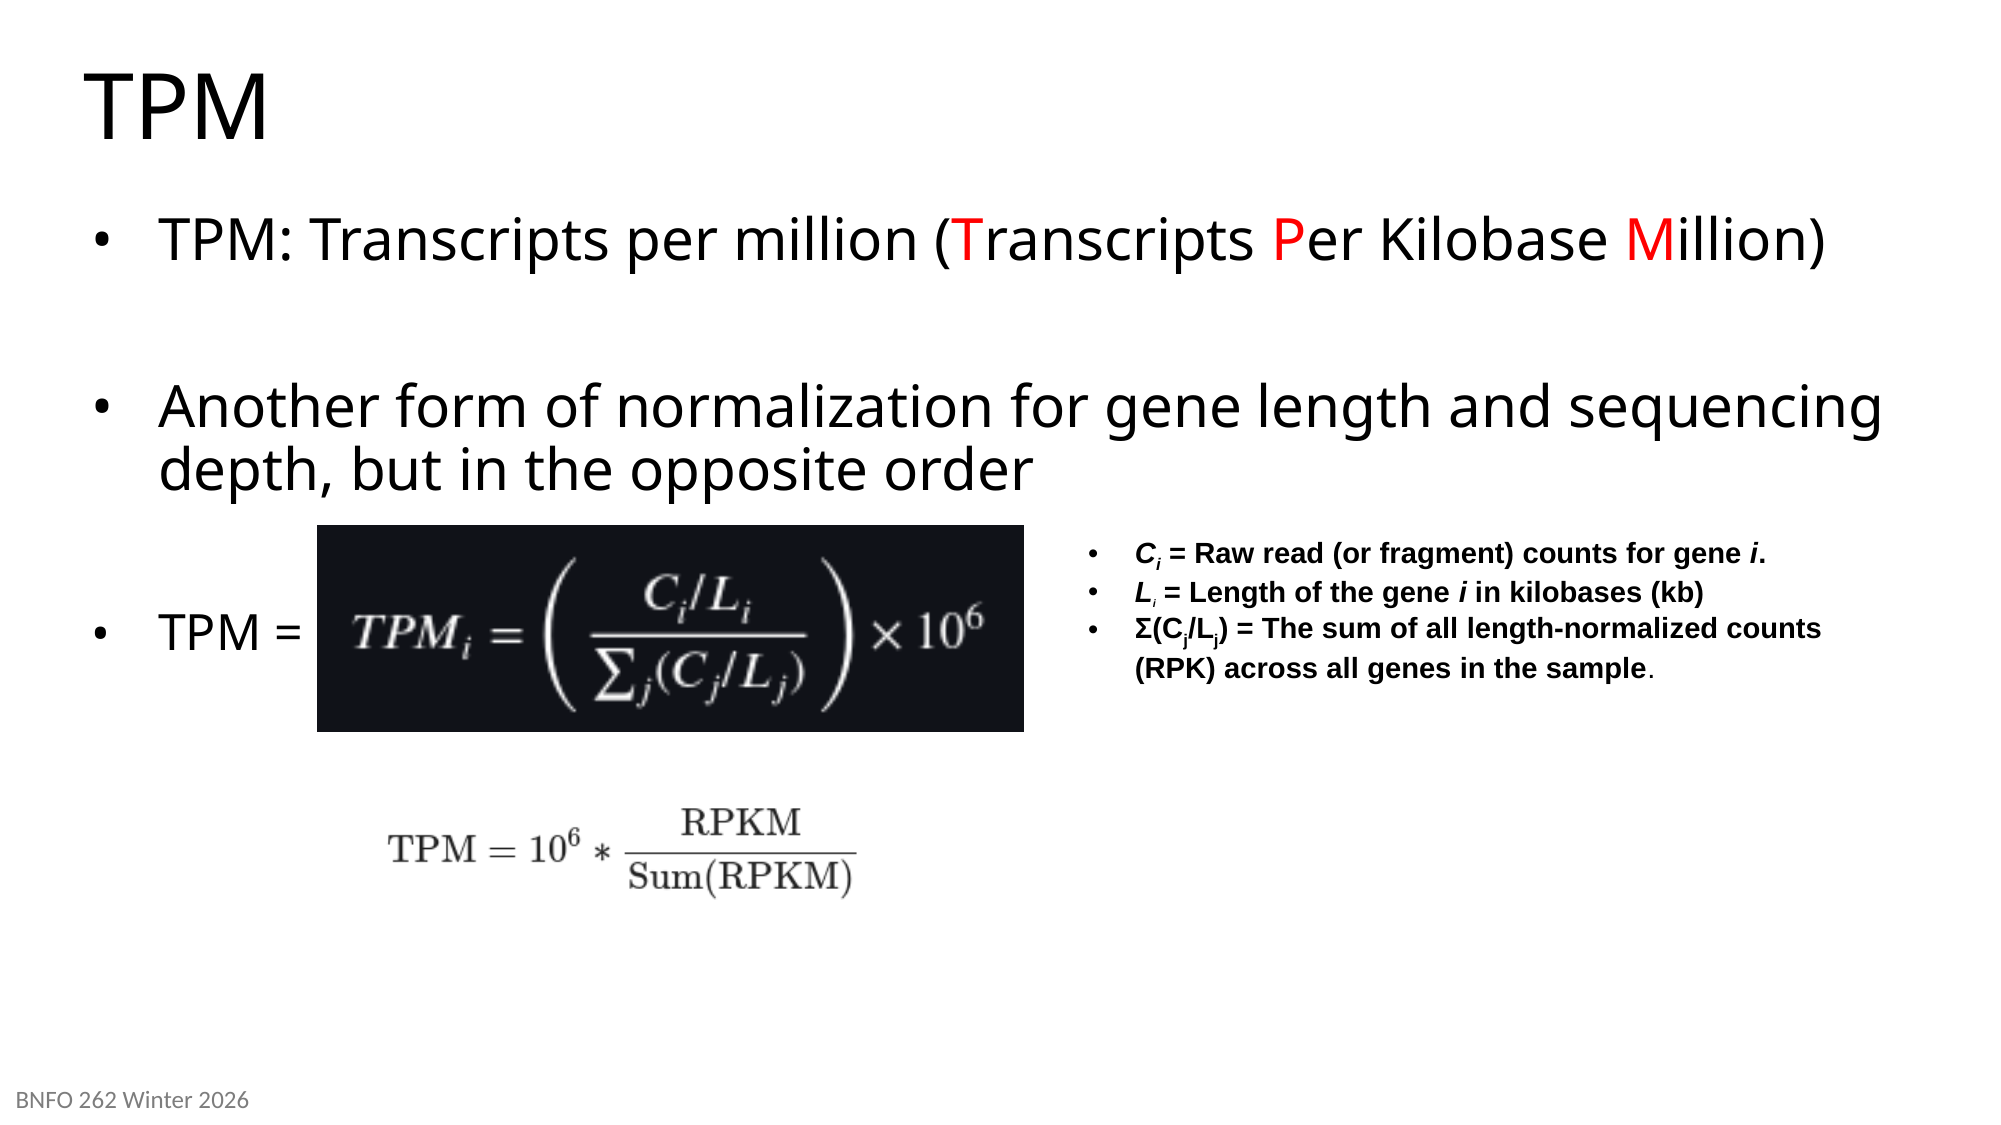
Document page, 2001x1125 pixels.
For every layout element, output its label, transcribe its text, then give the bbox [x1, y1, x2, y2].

list TPM: Transcripts per million (Transcripts Per Kilobase Million) Another form of normalization for gene length and sequencing depth, but in the opposite order TPM = [68, 202, 1932, 1020]
title TPM [68, 47, 1932, 173]
text_box Ci = Raw read (or fragment) counts for gene i. Li = Length of the gene i in kilobases (kb) Σ(Cj/Lj) = The sum of all length-normalized counts (RPK) across all genes in the sample. [1073, 526, 1859, 727]
text_box BNFO 262 Winter 2026 [0, 1071, 305, 1125]
picture [376, 795, 860, 900]
picture [316, 525, 1024, 732]
